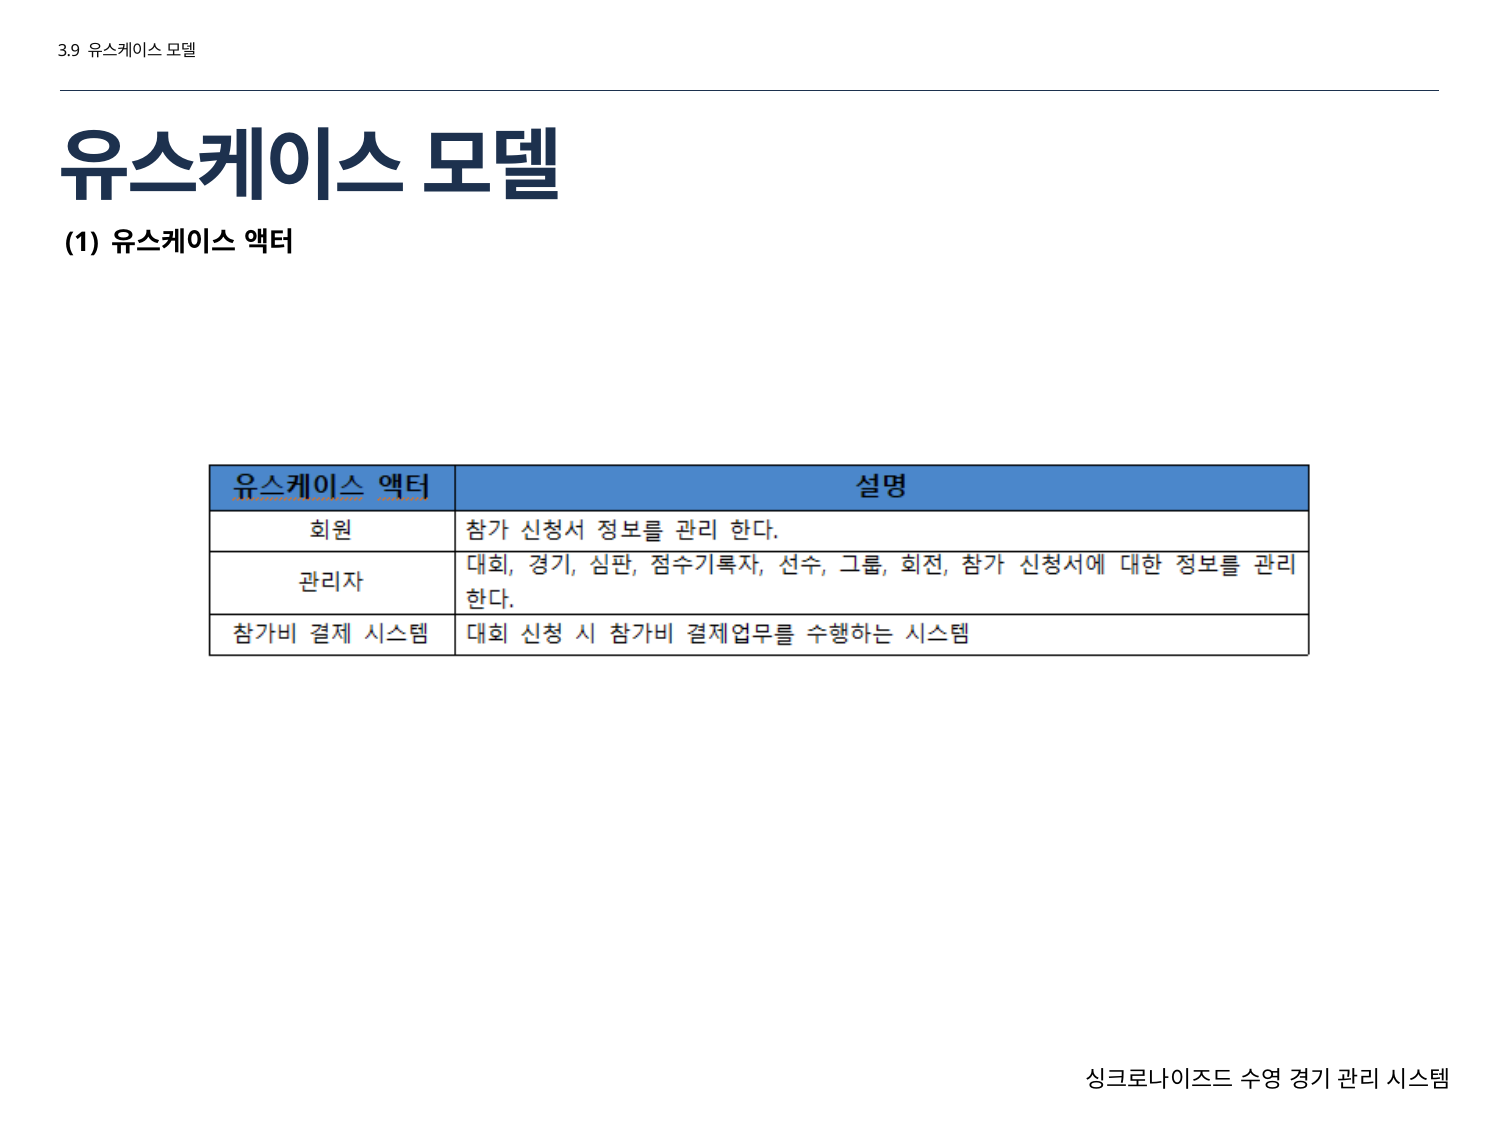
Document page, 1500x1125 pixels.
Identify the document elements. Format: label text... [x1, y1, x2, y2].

text_box 싱크로나이즈드 수영 경기 관리 시스템 [1070, 1057, 1500, 1100]
title 유스케이스 모델 [43, 107, 1435, 217]
picture [206, 460, 1314, 662]
text_box (1) 유스케이스 액터 [49, 216, 1441, 265]
text_box 3.9 유스케이스 모델 [43, 31, 303, 67]
